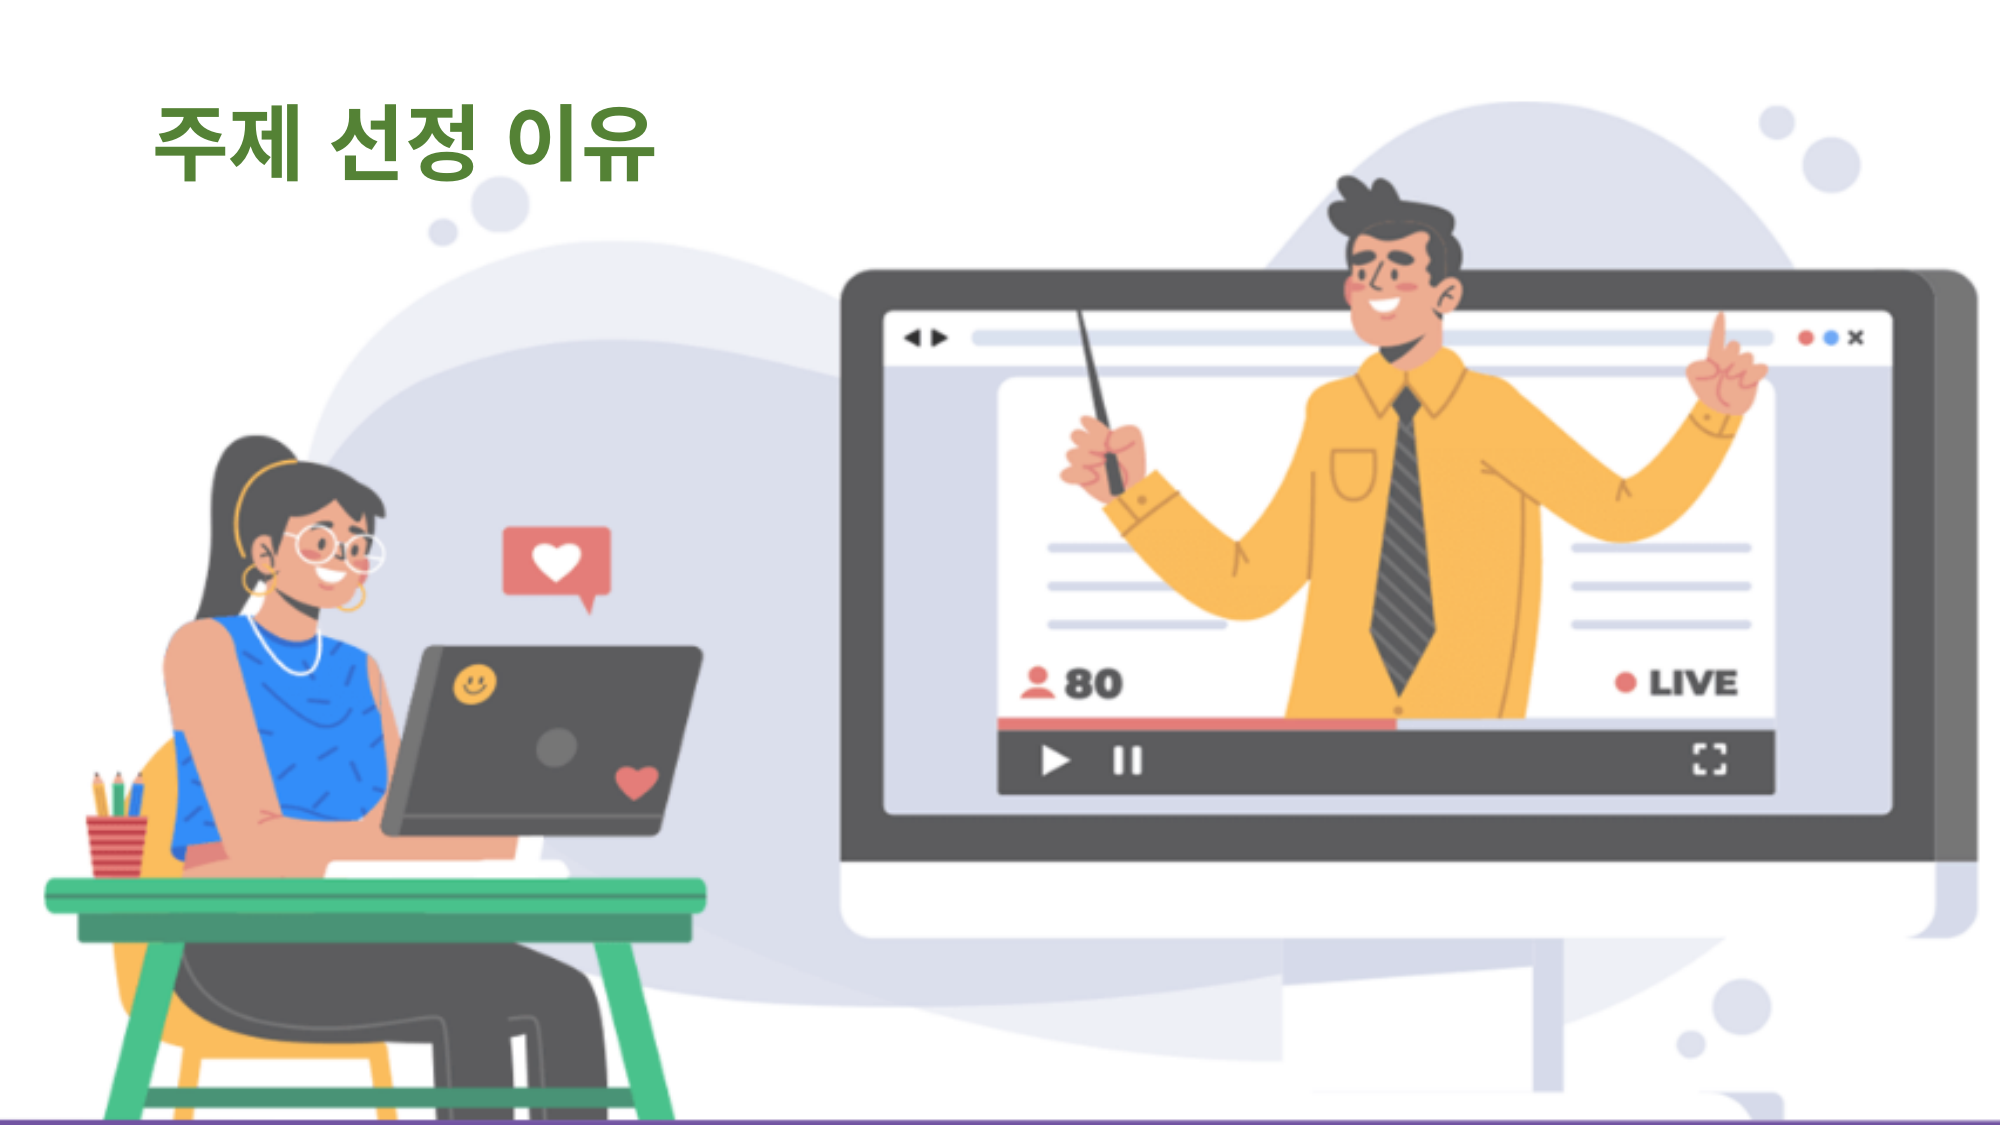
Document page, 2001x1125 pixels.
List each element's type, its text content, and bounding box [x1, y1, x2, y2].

text_box 회원수정 [0, 0, 2000, 1125]
text_box 주제 선정 이유 [26, 84, 784, 199]
